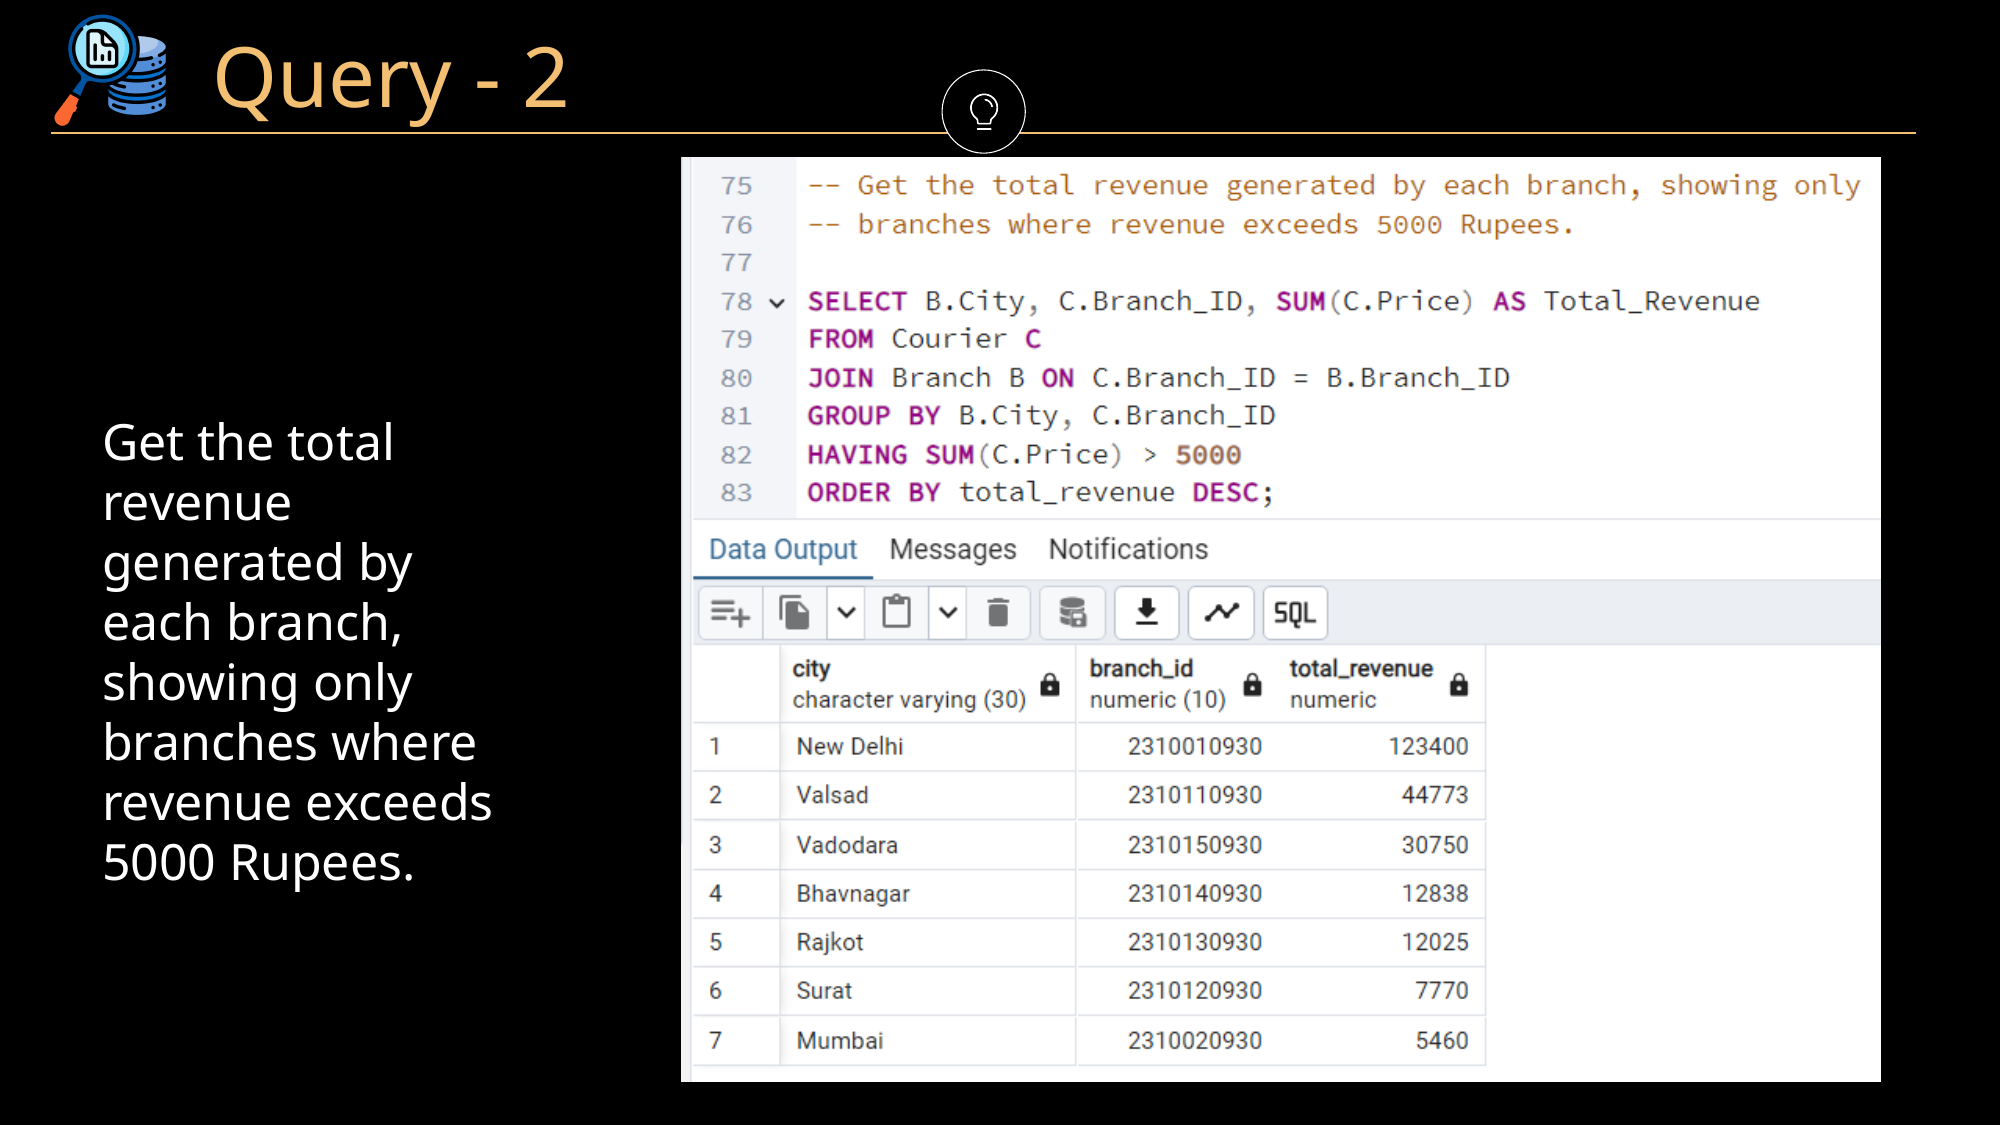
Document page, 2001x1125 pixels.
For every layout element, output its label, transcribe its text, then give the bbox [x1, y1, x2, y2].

text_box Get the total revenue generated by each branch, showing only branches where revenue exceeds 5000 Rupees. [87, 402, 523, 898]
text_box Query - 2 [197, 16, 1897, 132]
picture [51, 11, 169, 129]
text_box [942, 69, 1026, 154]
picture [681, 157, 1881, 1082]
